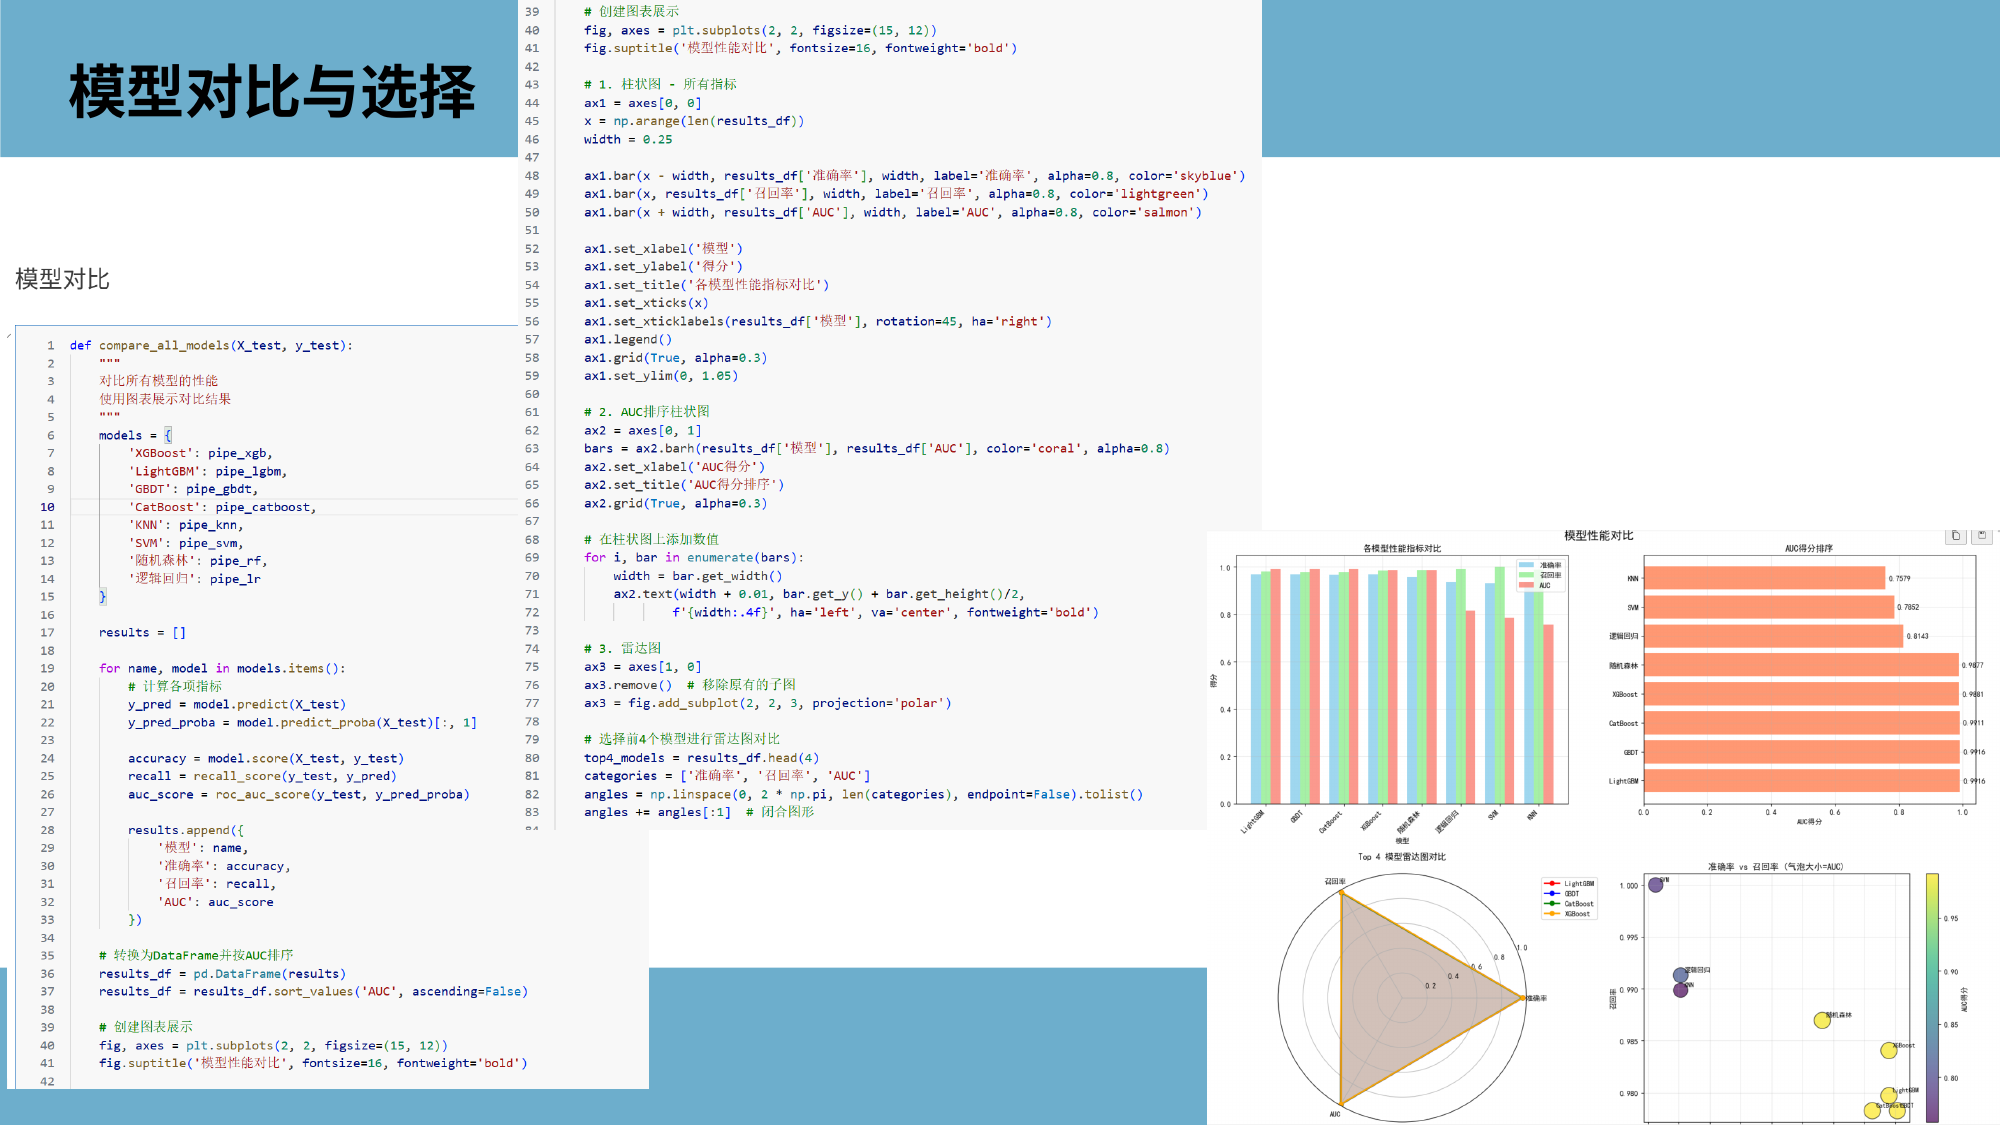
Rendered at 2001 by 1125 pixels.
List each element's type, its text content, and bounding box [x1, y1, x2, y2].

text_box [0, 0, 518, 158]
text_box [0, 967, 1207, 1125]
text_box 模型对比与选择 [54, 48, 518, 133]
text_box [1262, 0, 2000, 158]
picture [7, 0, 2000, 1125]
